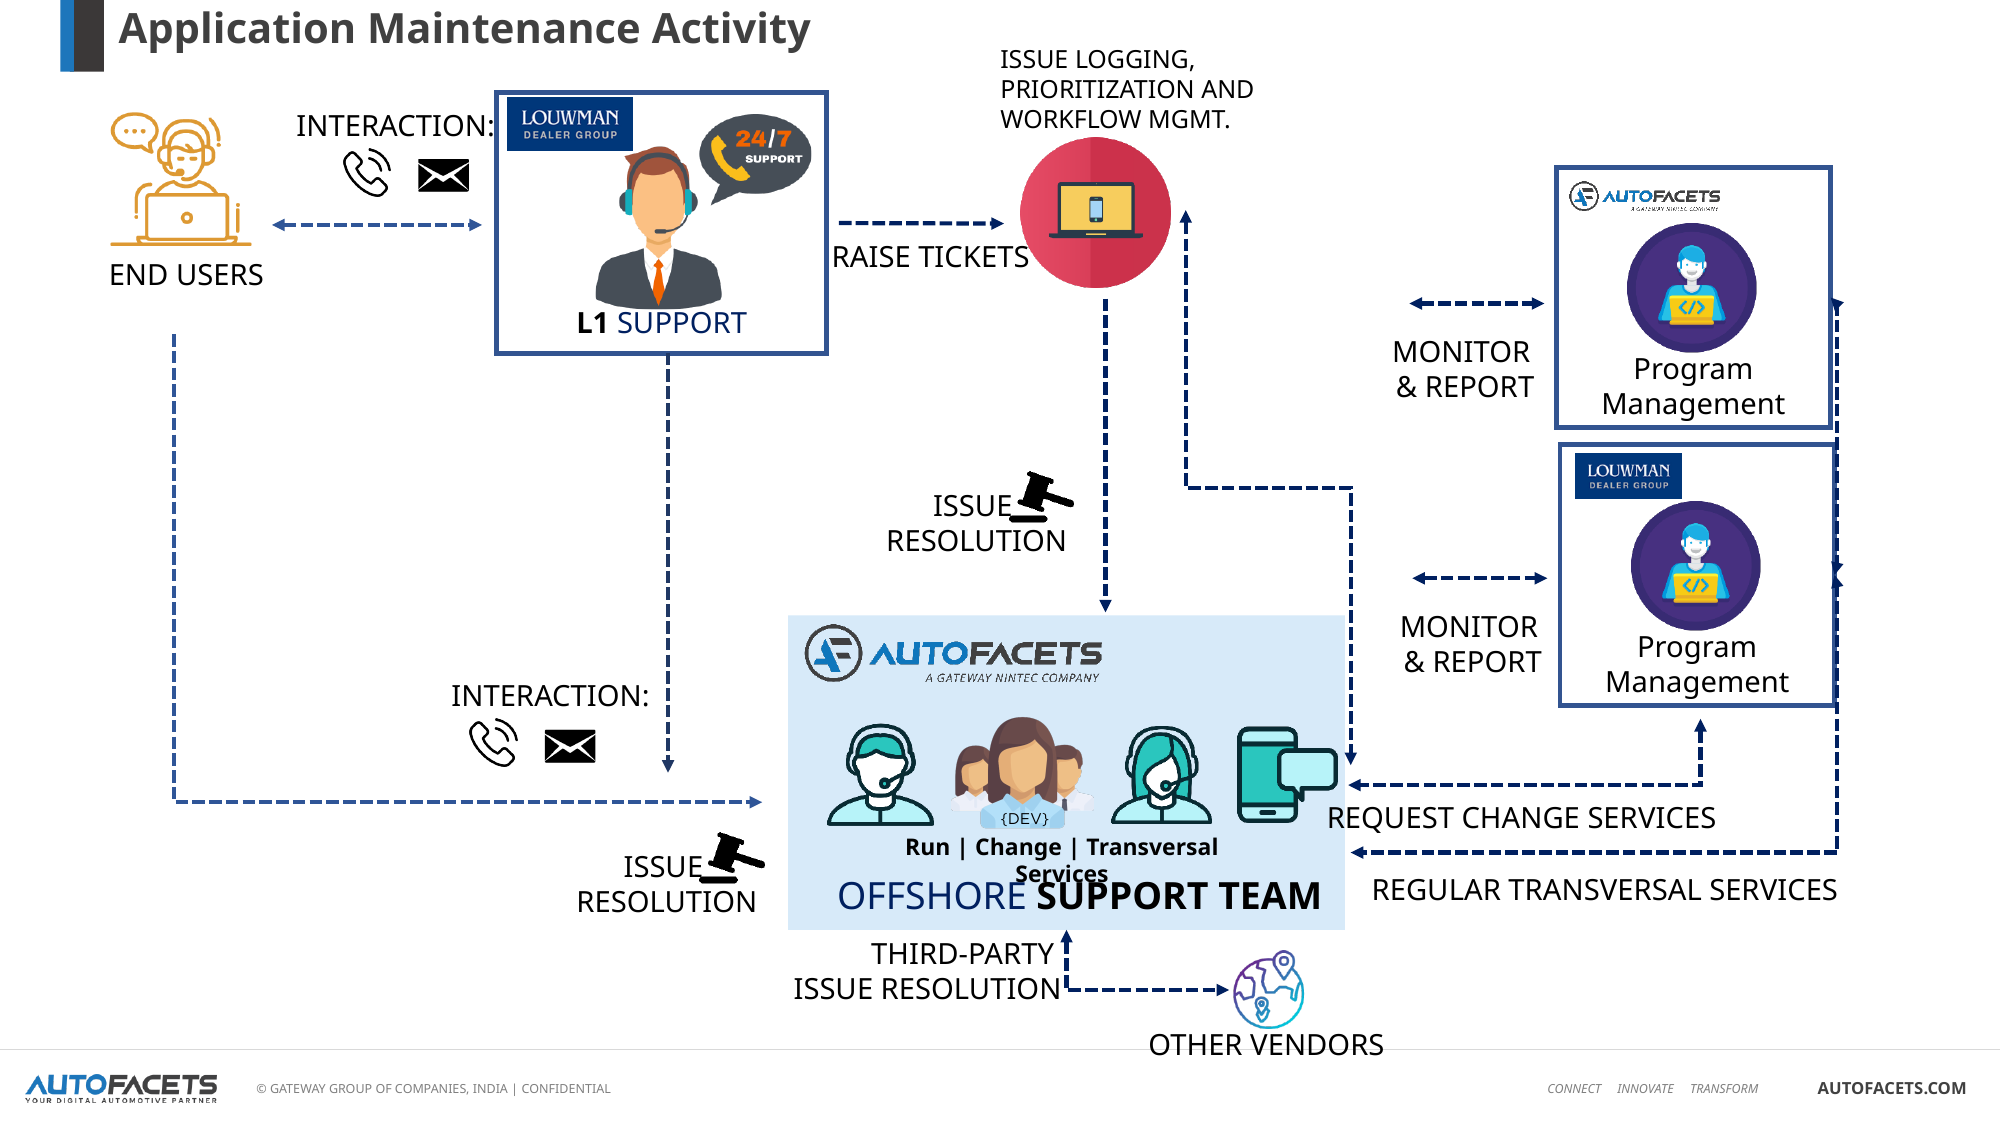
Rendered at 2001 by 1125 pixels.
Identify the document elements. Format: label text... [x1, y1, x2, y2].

list Application Maintenance Activity [103, 0, 2000, 72]
picture [507, 97, 633, 151]
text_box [76, 36, 1847, 1070]
picture [25, 1074, 217, 1103]
